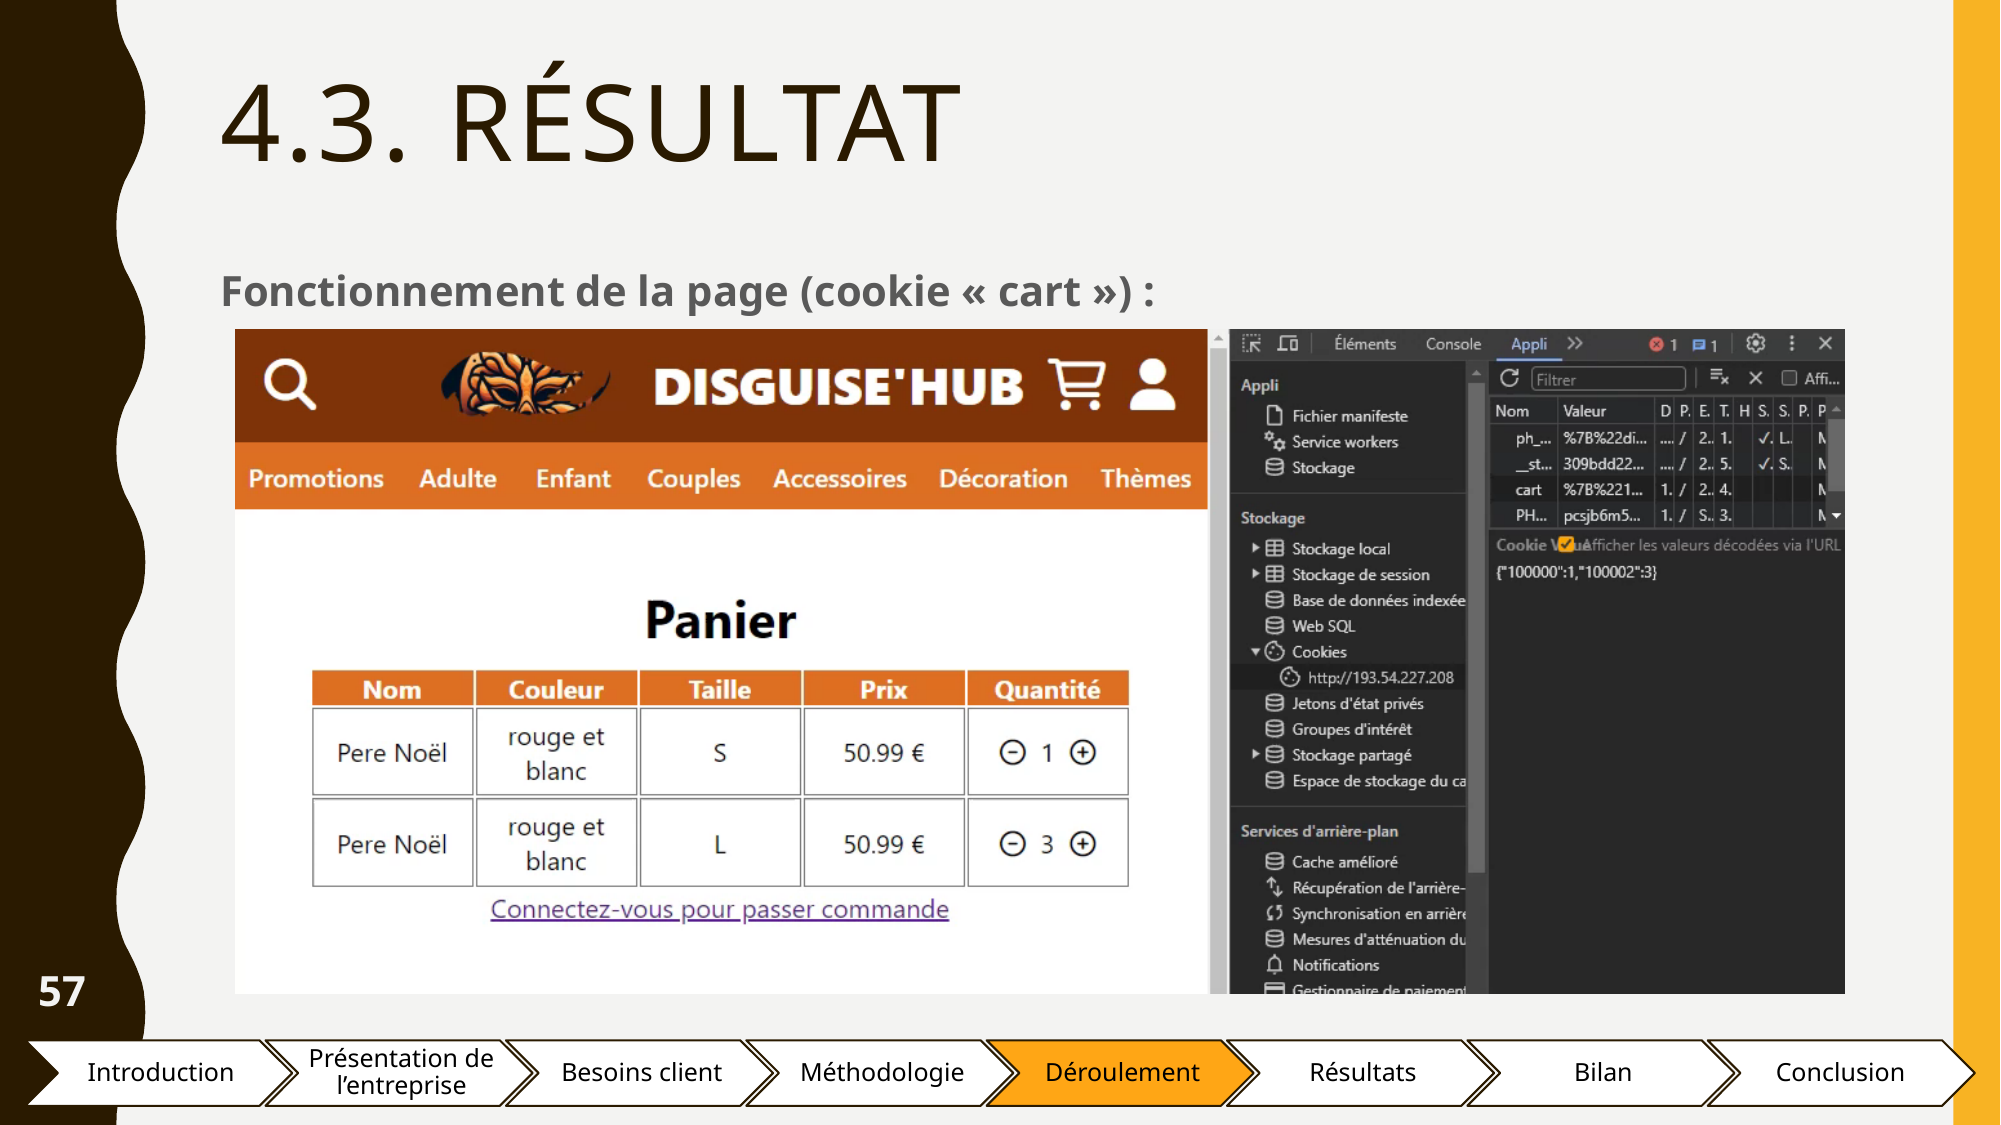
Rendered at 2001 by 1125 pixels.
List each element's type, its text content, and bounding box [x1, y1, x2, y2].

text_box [234, 328, 1846, 995]
list Fonctionnement de la page (cookie « cart ») : [205, 252, 1875, 331]
title 4.3. Résultat [205, 62, 1875, 196]
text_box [24, 1040, 1975, 1106]
slide_number 57 [12, 961, 113, 1027]
